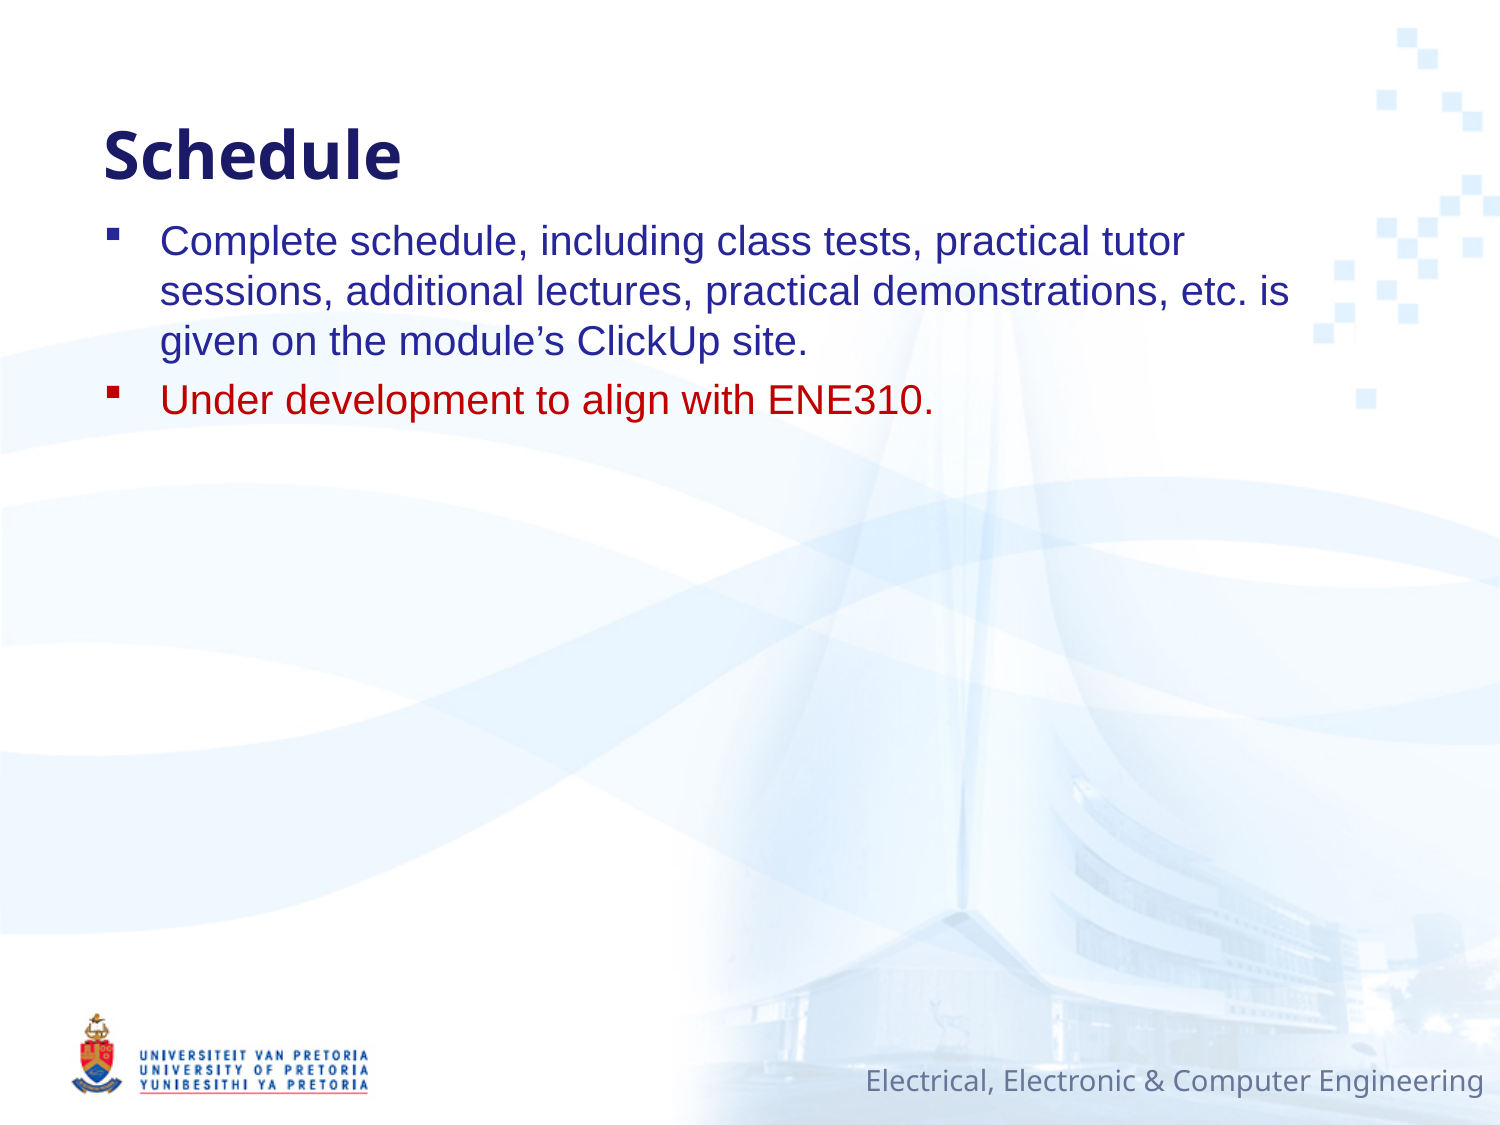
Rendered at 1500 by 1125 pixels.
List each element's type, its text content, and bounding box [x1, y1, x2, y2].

title Schedule [88, 59, 1364, 206]
list Complete schedule, including class tests, practical tutor sessions, additional lectures, practical demonstrations, etc. is given on the module’s ClickUp site. Under development to align with ENE310. [88, 206, 1364, 882]
picture [0, 0, 1500, 1125]
